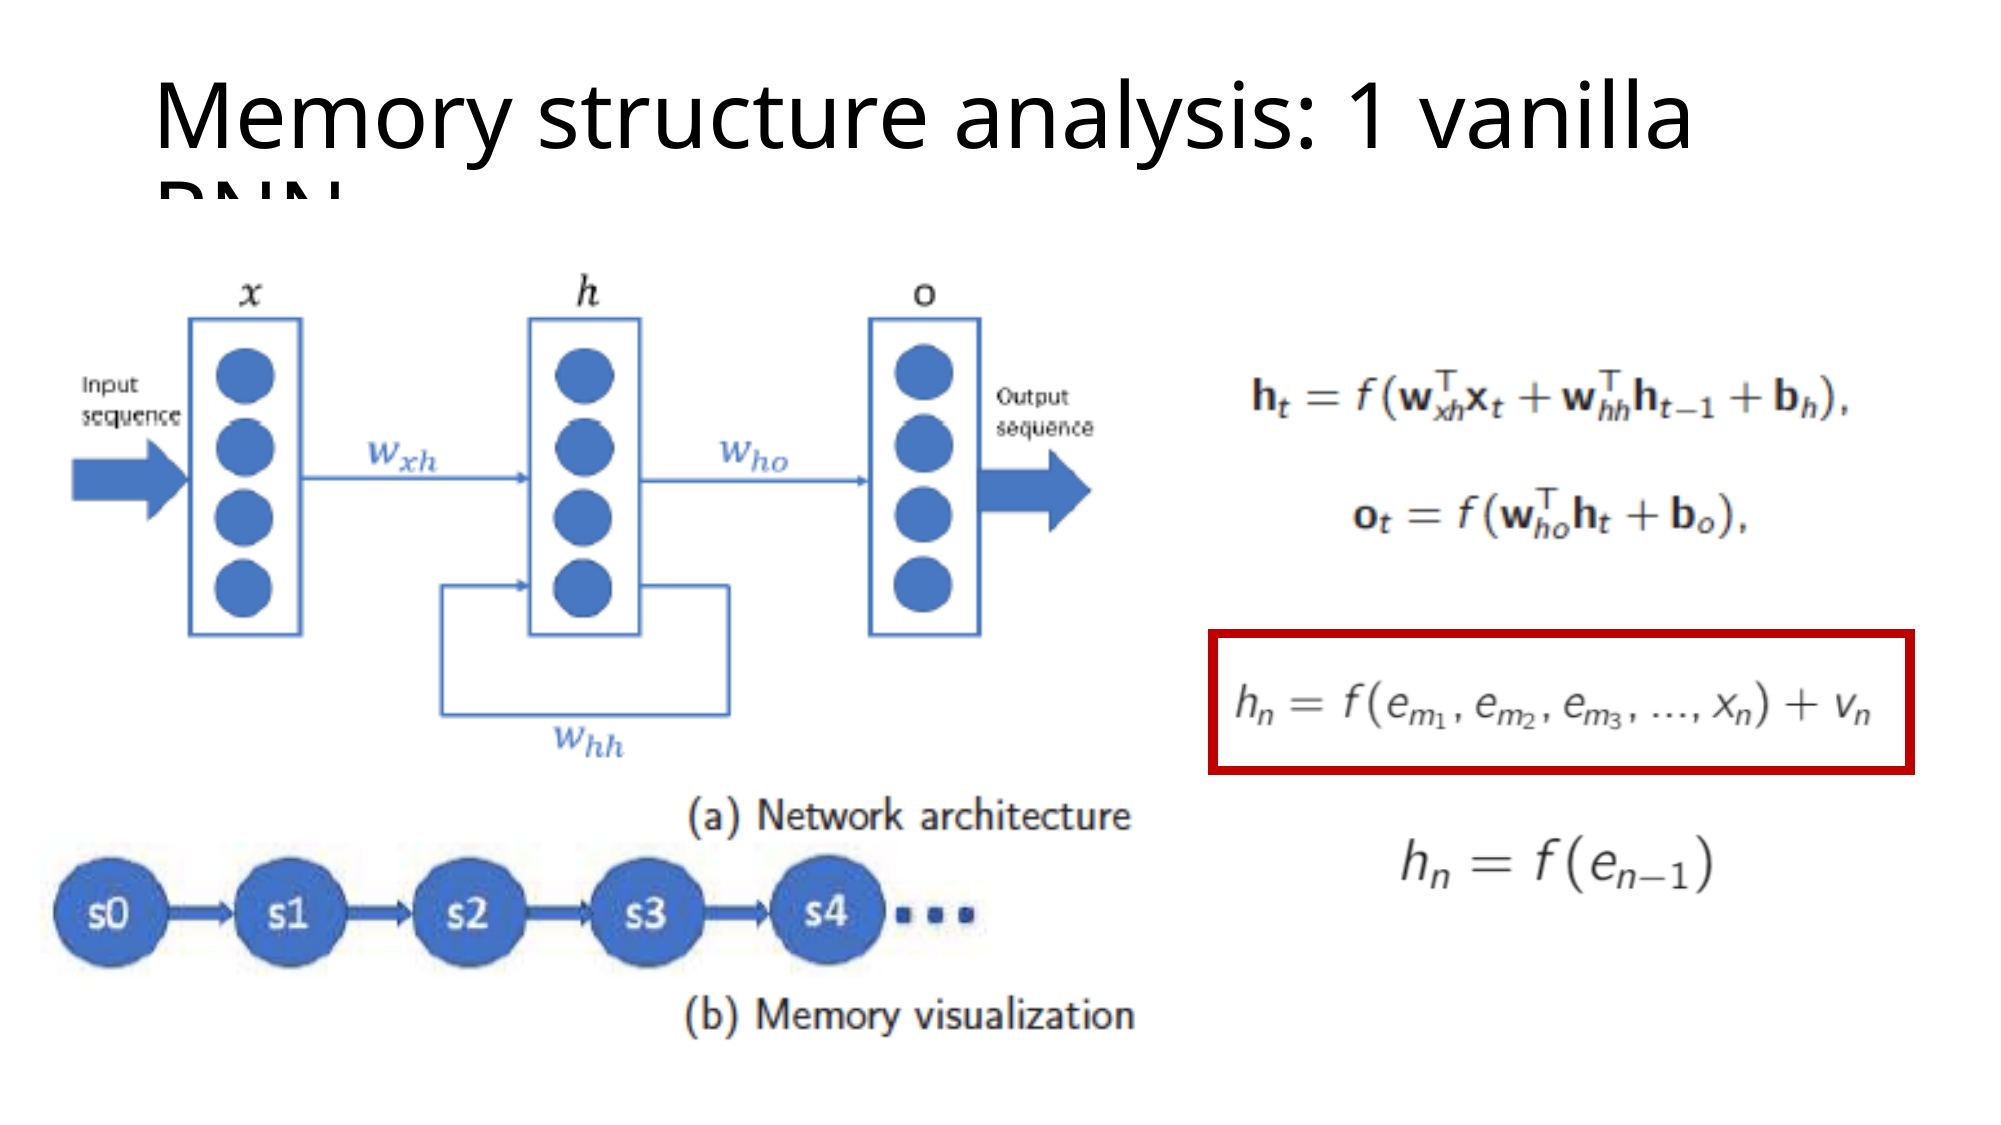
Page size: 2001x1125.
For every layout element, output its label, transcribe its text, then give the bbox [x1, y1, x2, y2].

text_box [1212, 632, 1911, 772]
picture [1222, 669, 1883, 749]
picture [1215, 309, 1883, 577]
picture [23, 199, 1179, 1066]
picture [1388, 818, 1745, 913]
title Memory structure analysis: 1 vanilla RNN [137, 59, 1863, 278]
